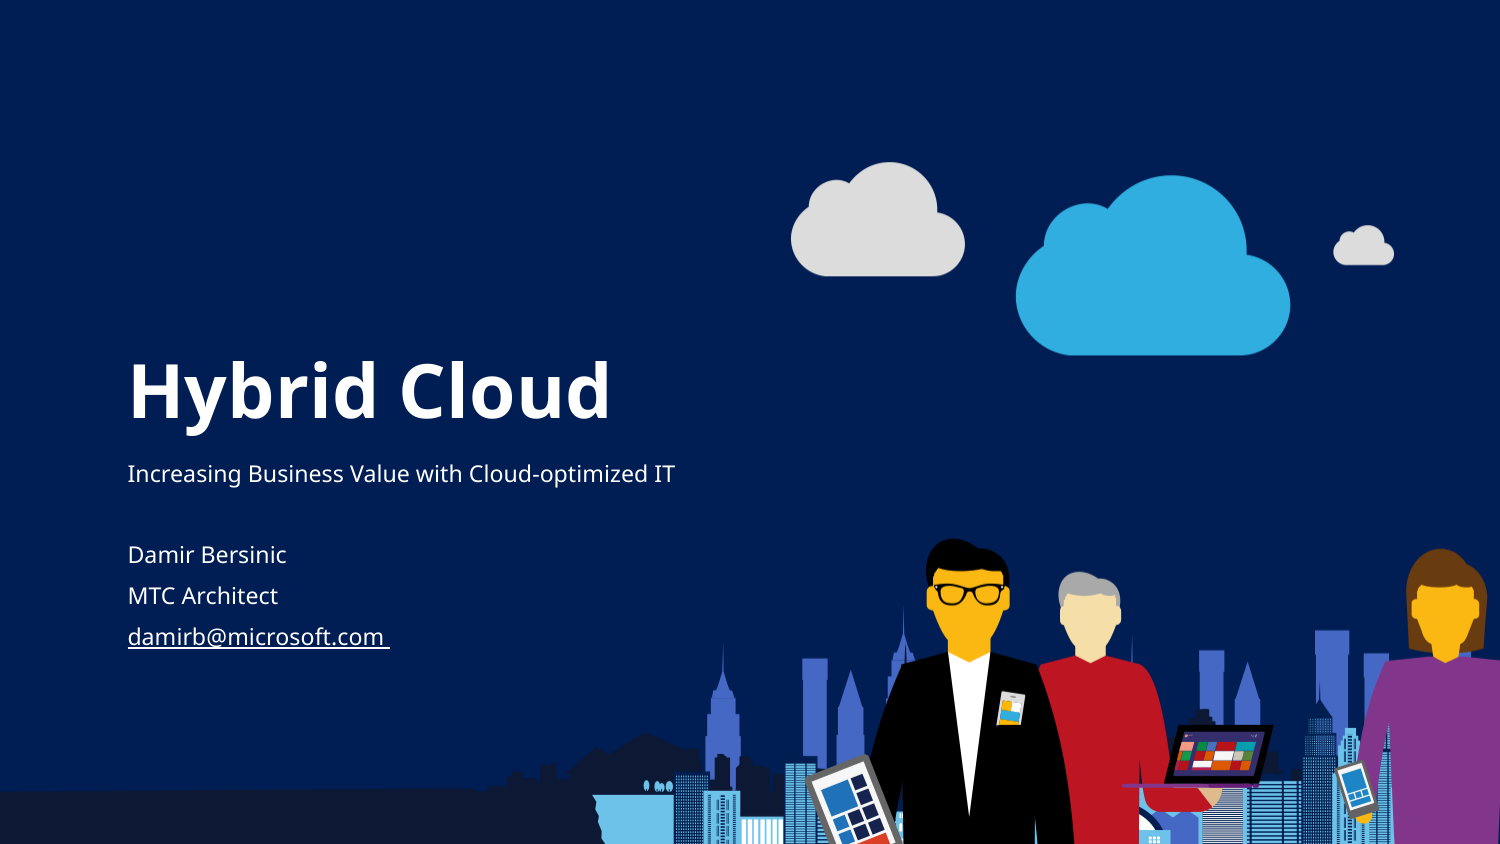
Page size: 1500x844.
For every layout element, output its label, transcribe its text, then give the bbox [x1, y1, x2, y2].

picture [0, 0, 1500, 844]
subtitle Increasing Business Value with Cloud-optimized IT Damir Bersinic MTC Architect damirb@microsoft.com [112, 442, 1388, 659]
title Hybrid Cloud [112, 333, 1388, 442]
